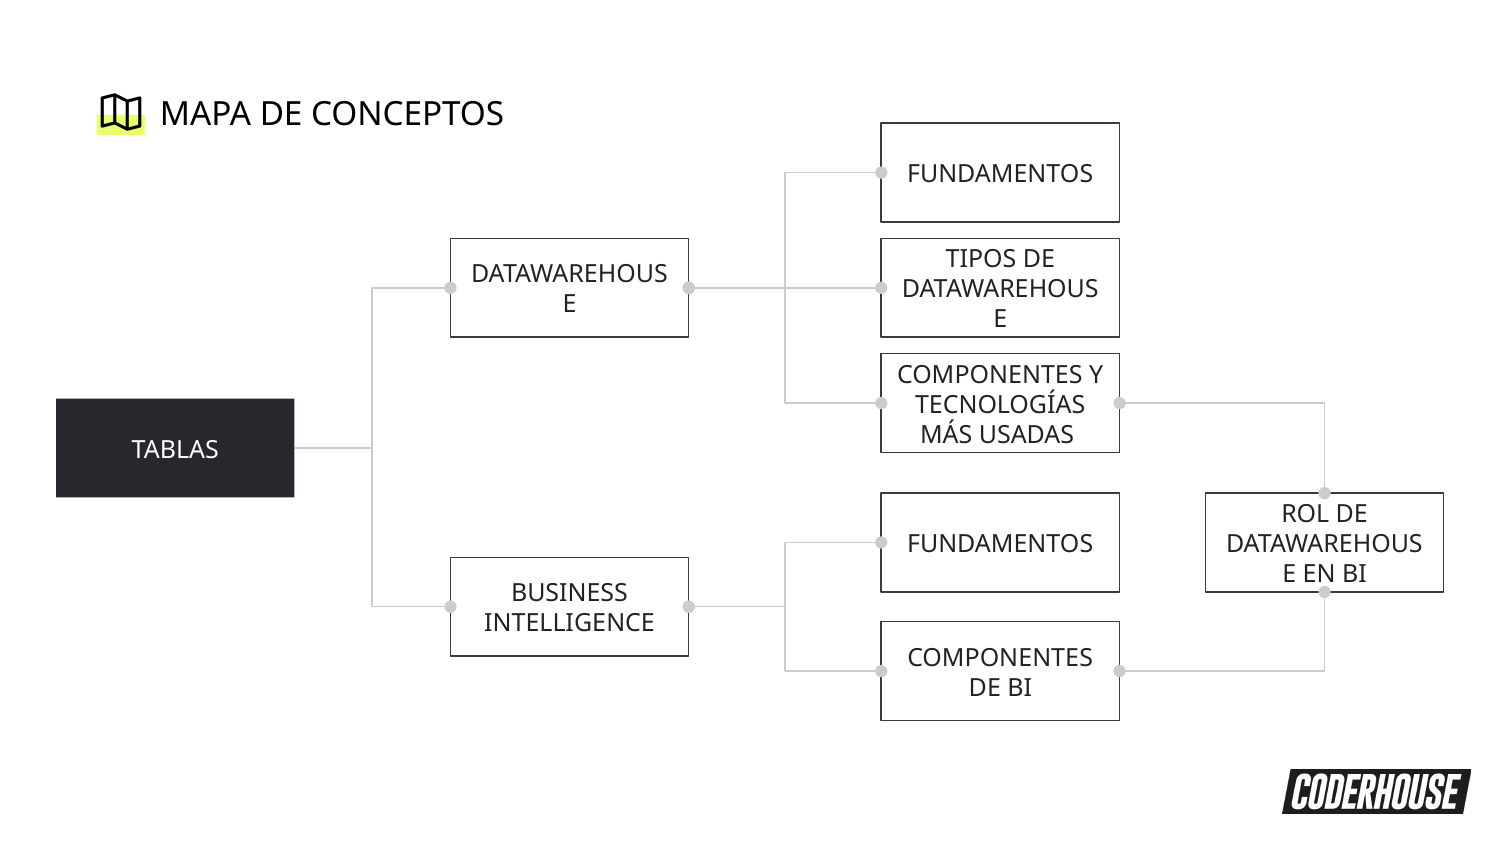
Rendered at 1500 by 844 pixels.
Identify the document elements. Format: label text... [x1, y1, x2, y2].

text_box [688, 172, 882, 287]
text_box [294, 287, 451, 447]
text_box COMPONENTES Y TECNOLOGÍAS MÁS USADAS [881, 353, 1120, 453]
picture [1281, 769, 1471, 814]
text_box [688, 542, 882, 607]
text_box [1119, 402, 1325, 494]
text_box DATAWAREHOUSE [450, 238, 683, 338]
text_box FUNDAMENTOS [881, 123, 1120, 222]
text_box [688, 614, 882, 672]
text_box TABLAS [56, 398, 289, 498]
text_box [294, 447, 451, 607]
text_box COMPONENTES DE BI [881, 621, 1120, 721]
text_box BUSINESS INTELLIGENCE [450, 557, 683, 657]
text_box ROL DE DATAWAREHOUSE EN BI [1205, 493, 1444, 592]
text_box FUNDAMENTOS [881, 493, 1120, 592]
text_box TIPOS DE DATAWAREHOUSE [885, 238, 1120, 338]
picture [95, 87, 146, 138]
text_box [1119, 591, 1325, 672]
text_box MAPA DE CONCEPTOS [145, 76, 549, 147]
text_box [688, 287, 882, 404]
